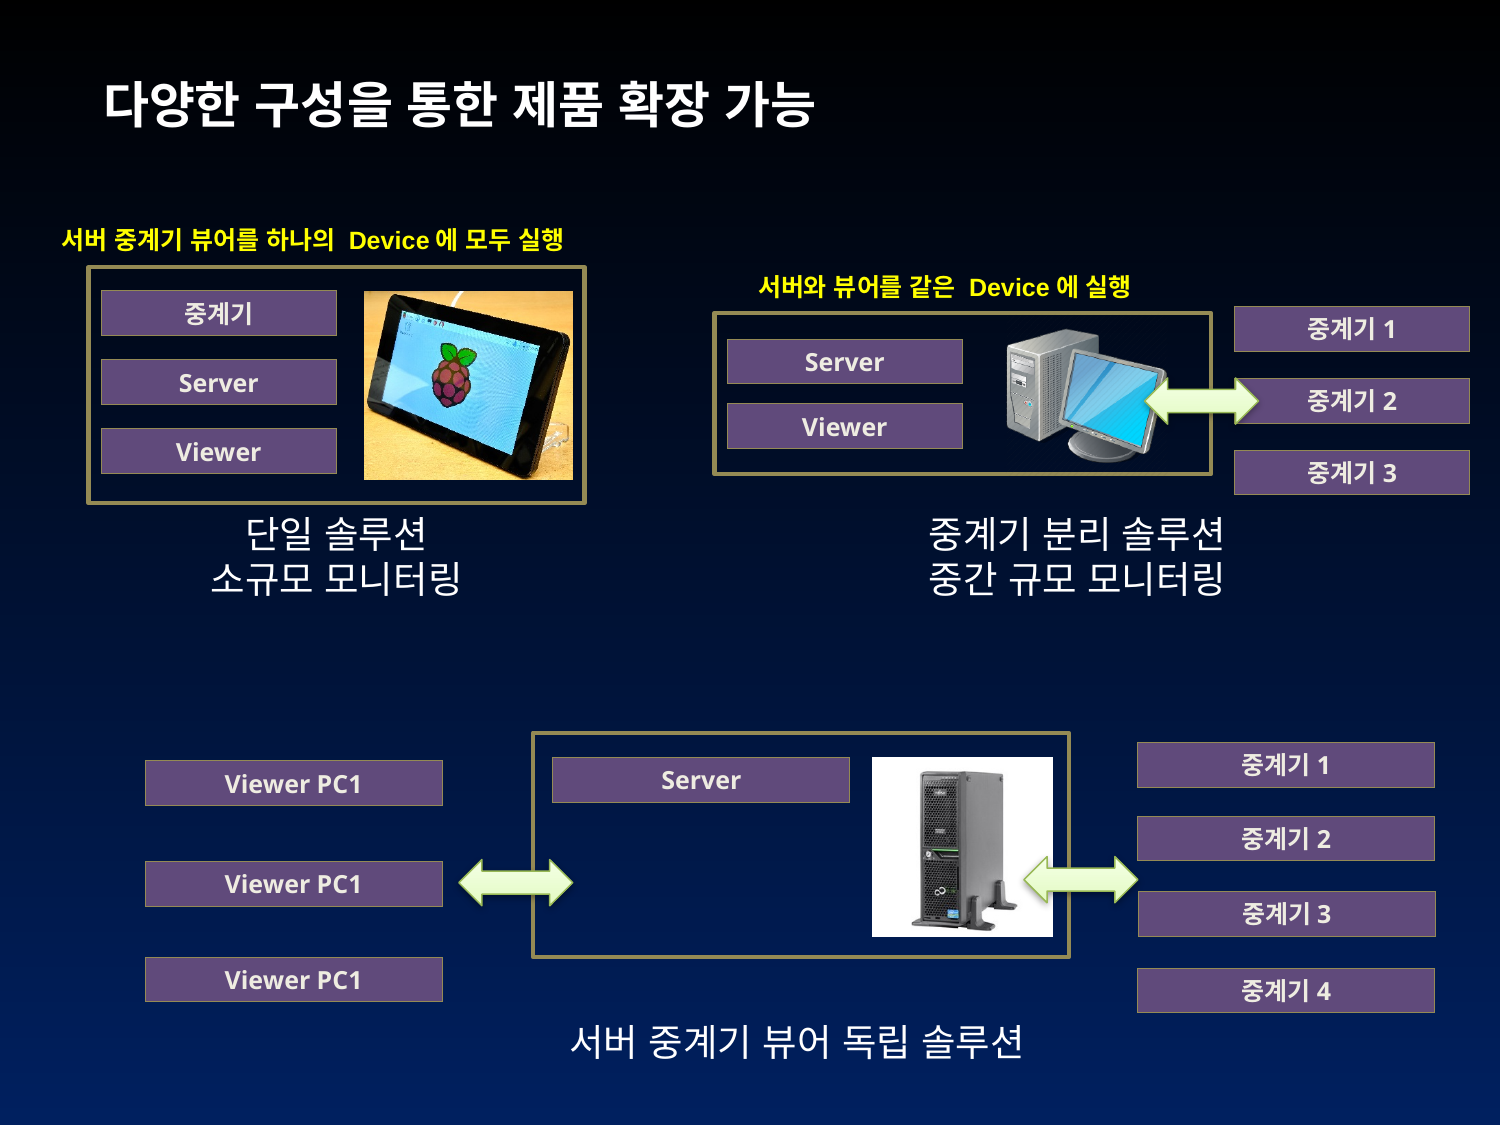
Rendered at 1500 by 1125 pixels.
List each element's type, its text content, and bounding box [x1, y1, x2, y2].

picture [1004, 313, 1169, 478]
text_box 중계기 [101, 290, 337, 336]
text_box [712, 311, 1213, 476]
text_box [531, 731, 1071, 959]
picture [364, 291, 574, 481]
text_box 서버 중계기 뷰어를 하나의 Device에 모두 실행 [46, 217, 626, 263]
text_box 중계기 분리 솔루션 중간 규모 모니터링 [829, 503, 1326, 609]
text_box 중계기1 [1137, 742, 1435, 788]
picture [872, 757, 1053, 938]
text_box [1058, 855, 1139, 904]
text_box Server [727, 339, 963, 384]
text_box Viewer [101, 428, 337, 474]
text_box 중계기2 [1137, 816, 1435, 861]
text_box [1173, 377, 1260, 425]
text_box Viewer PC1 [145, 861, 443, 907]
text_box Server [101, 359, 337, 405]
text_box 다양한 구성을 통한 제품 확장 가능 [88, 66, 1353, 142]
text_box 중계기2 [1240, 378, 1470, 424]
text_box Viewer PC1 [145, 760, 443, 806]
text_box 중계기3 [1234, 450, 1470, 495]
text_box 중계기4 [1137, 968, 1435, 1013]
text_box Viewer [727, 403, 963, 449]
text_box 중계기3 [1138, 891, 1436, 937]
text_box 단일 솔루션 소규모 모니터링 [88, 503, 585, 609]
text_box [86, 265, 587, 505]
text_box [458, 858, 574, 907]
text_box 서버와 뷰어를 같은 Device에 실행 [743, 264, 1323, 310]
text_box 서버 중계기 뷰어 독립 솔루션 [490, 1011, 1105, 1072]
text_box Viewer PC1 [145, 957, 443, 1002]
text_box 중계기1 [1234, 306, 1470, 352]
